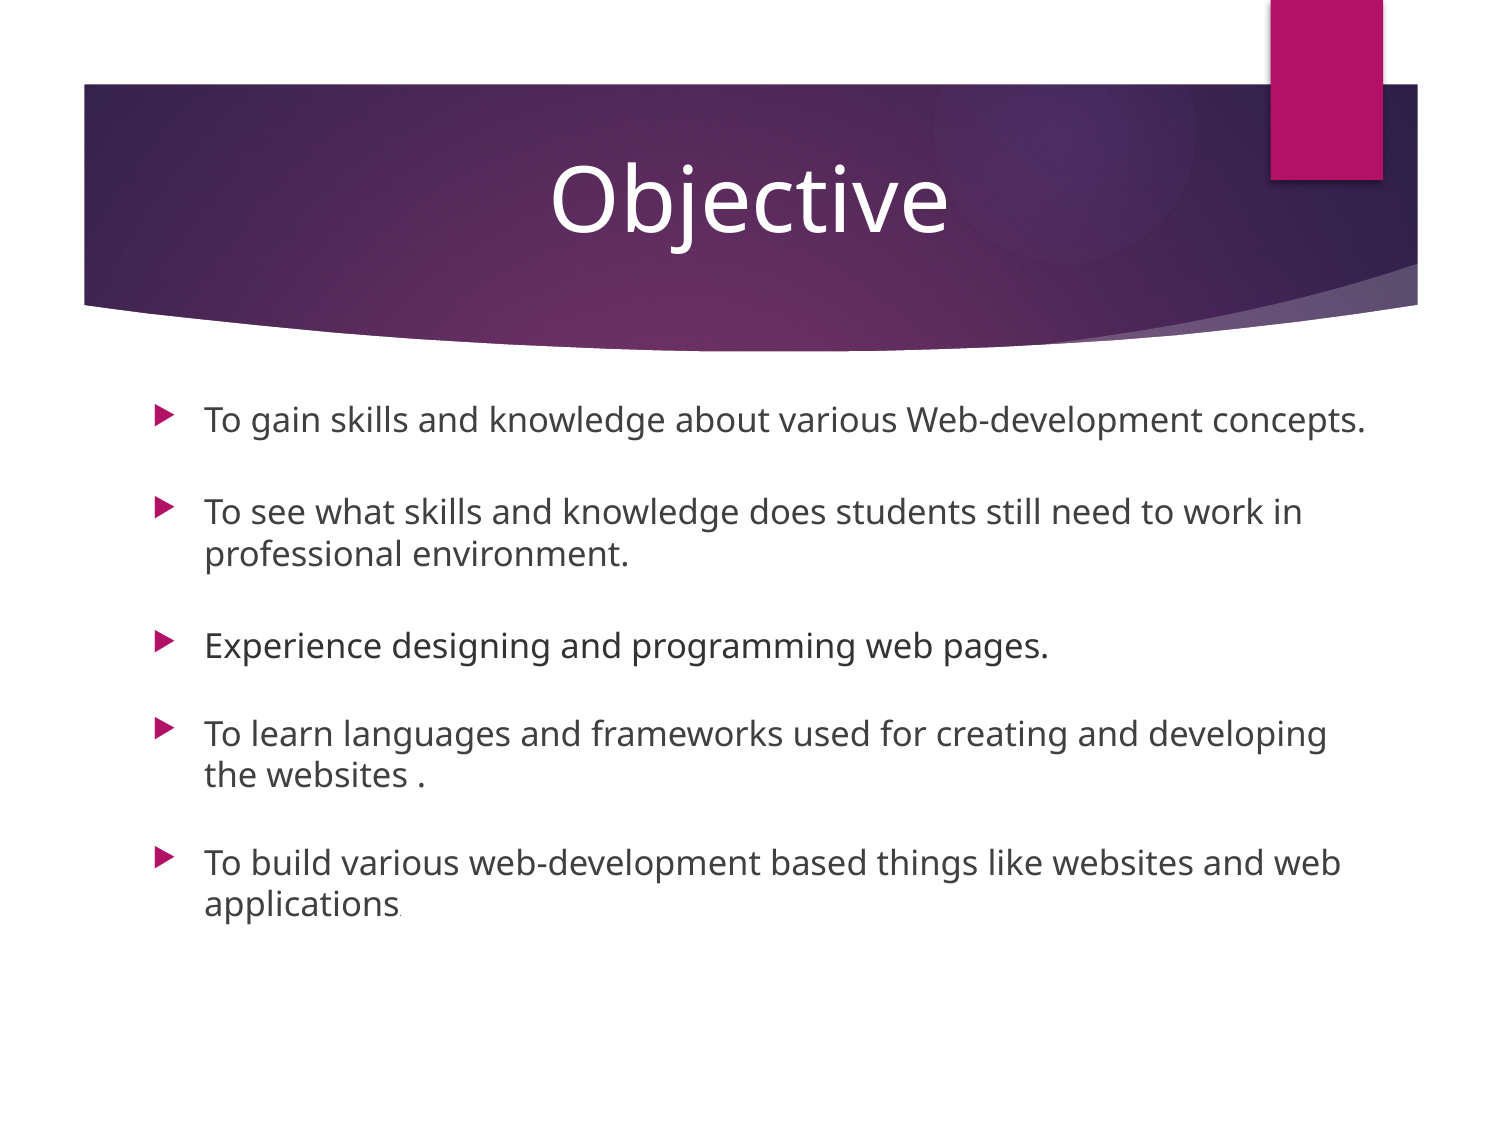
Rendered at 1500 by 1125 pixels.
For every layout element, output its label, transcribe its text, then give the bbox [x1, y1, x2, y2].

title Objective [88, 125, 1412, 268]
list To gain skills and knowledge about various Web-development concepts. To see what skills and knowledge does students still need to work in professional environment. Experience designing and programming web pages. To learn languages and frameworks used for creating and developing the websites . To build various web-development based things like websites and web applications. [137, 375, 1384, 955]
